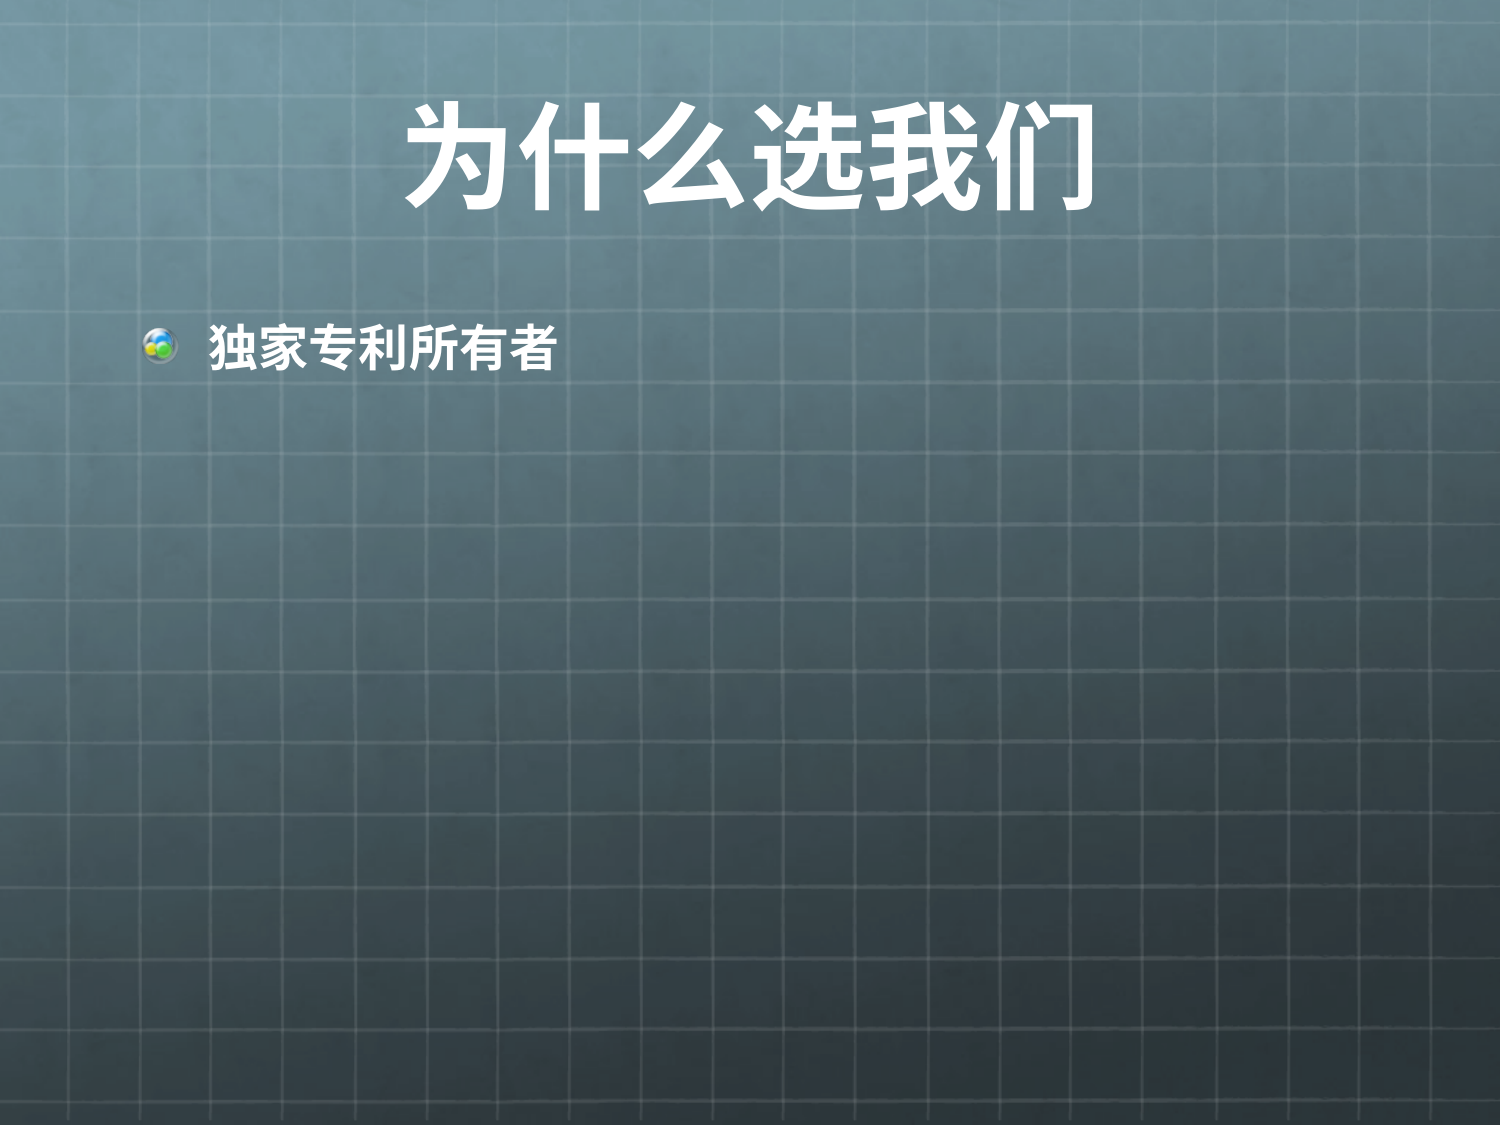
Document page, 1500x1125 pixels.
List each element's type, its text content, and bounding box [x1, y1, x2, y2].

list 独家专利所有者 [127, 308, 1372, 958]
title 为什么选我们 [127, 17, 1372, 289]
picture [0, 0, 1500, 1125]
